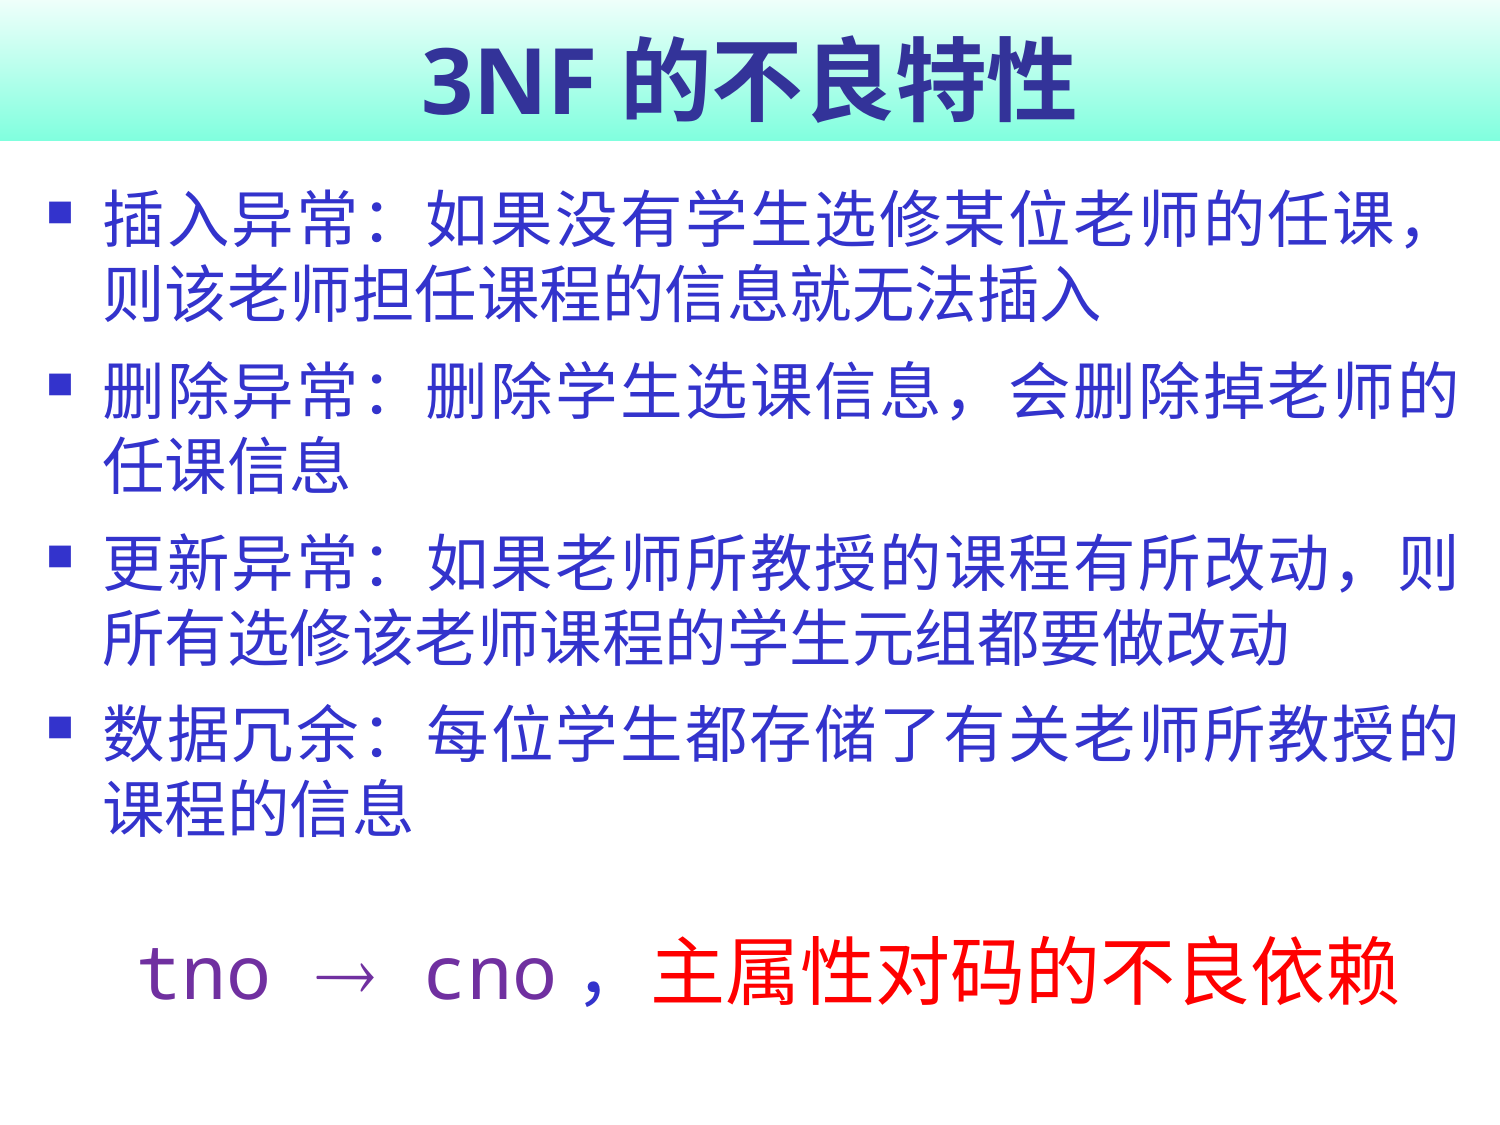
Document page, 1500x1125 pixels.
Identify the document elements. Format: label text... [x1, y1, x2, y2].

title 3NF的不良特性 [0, 0, 1500, 141]
list 插入异常：如果没有学生选修某位老师的任课，则该老师担任课程的信息就无法插入 删除异常：删除学生选课信息，会删除掉老师的任课信息 更新异常：如果老师所教授的课程有所改动，则所有选修该老师课程的学生元组都要做改动 数据冗余：每位学生都存储了有关老师所教授的课程的信息 [30, 172, 1476, 1095]
text_box tno  cno，主属性对码的不良依赖 [121, 916, 1415, 1022]
